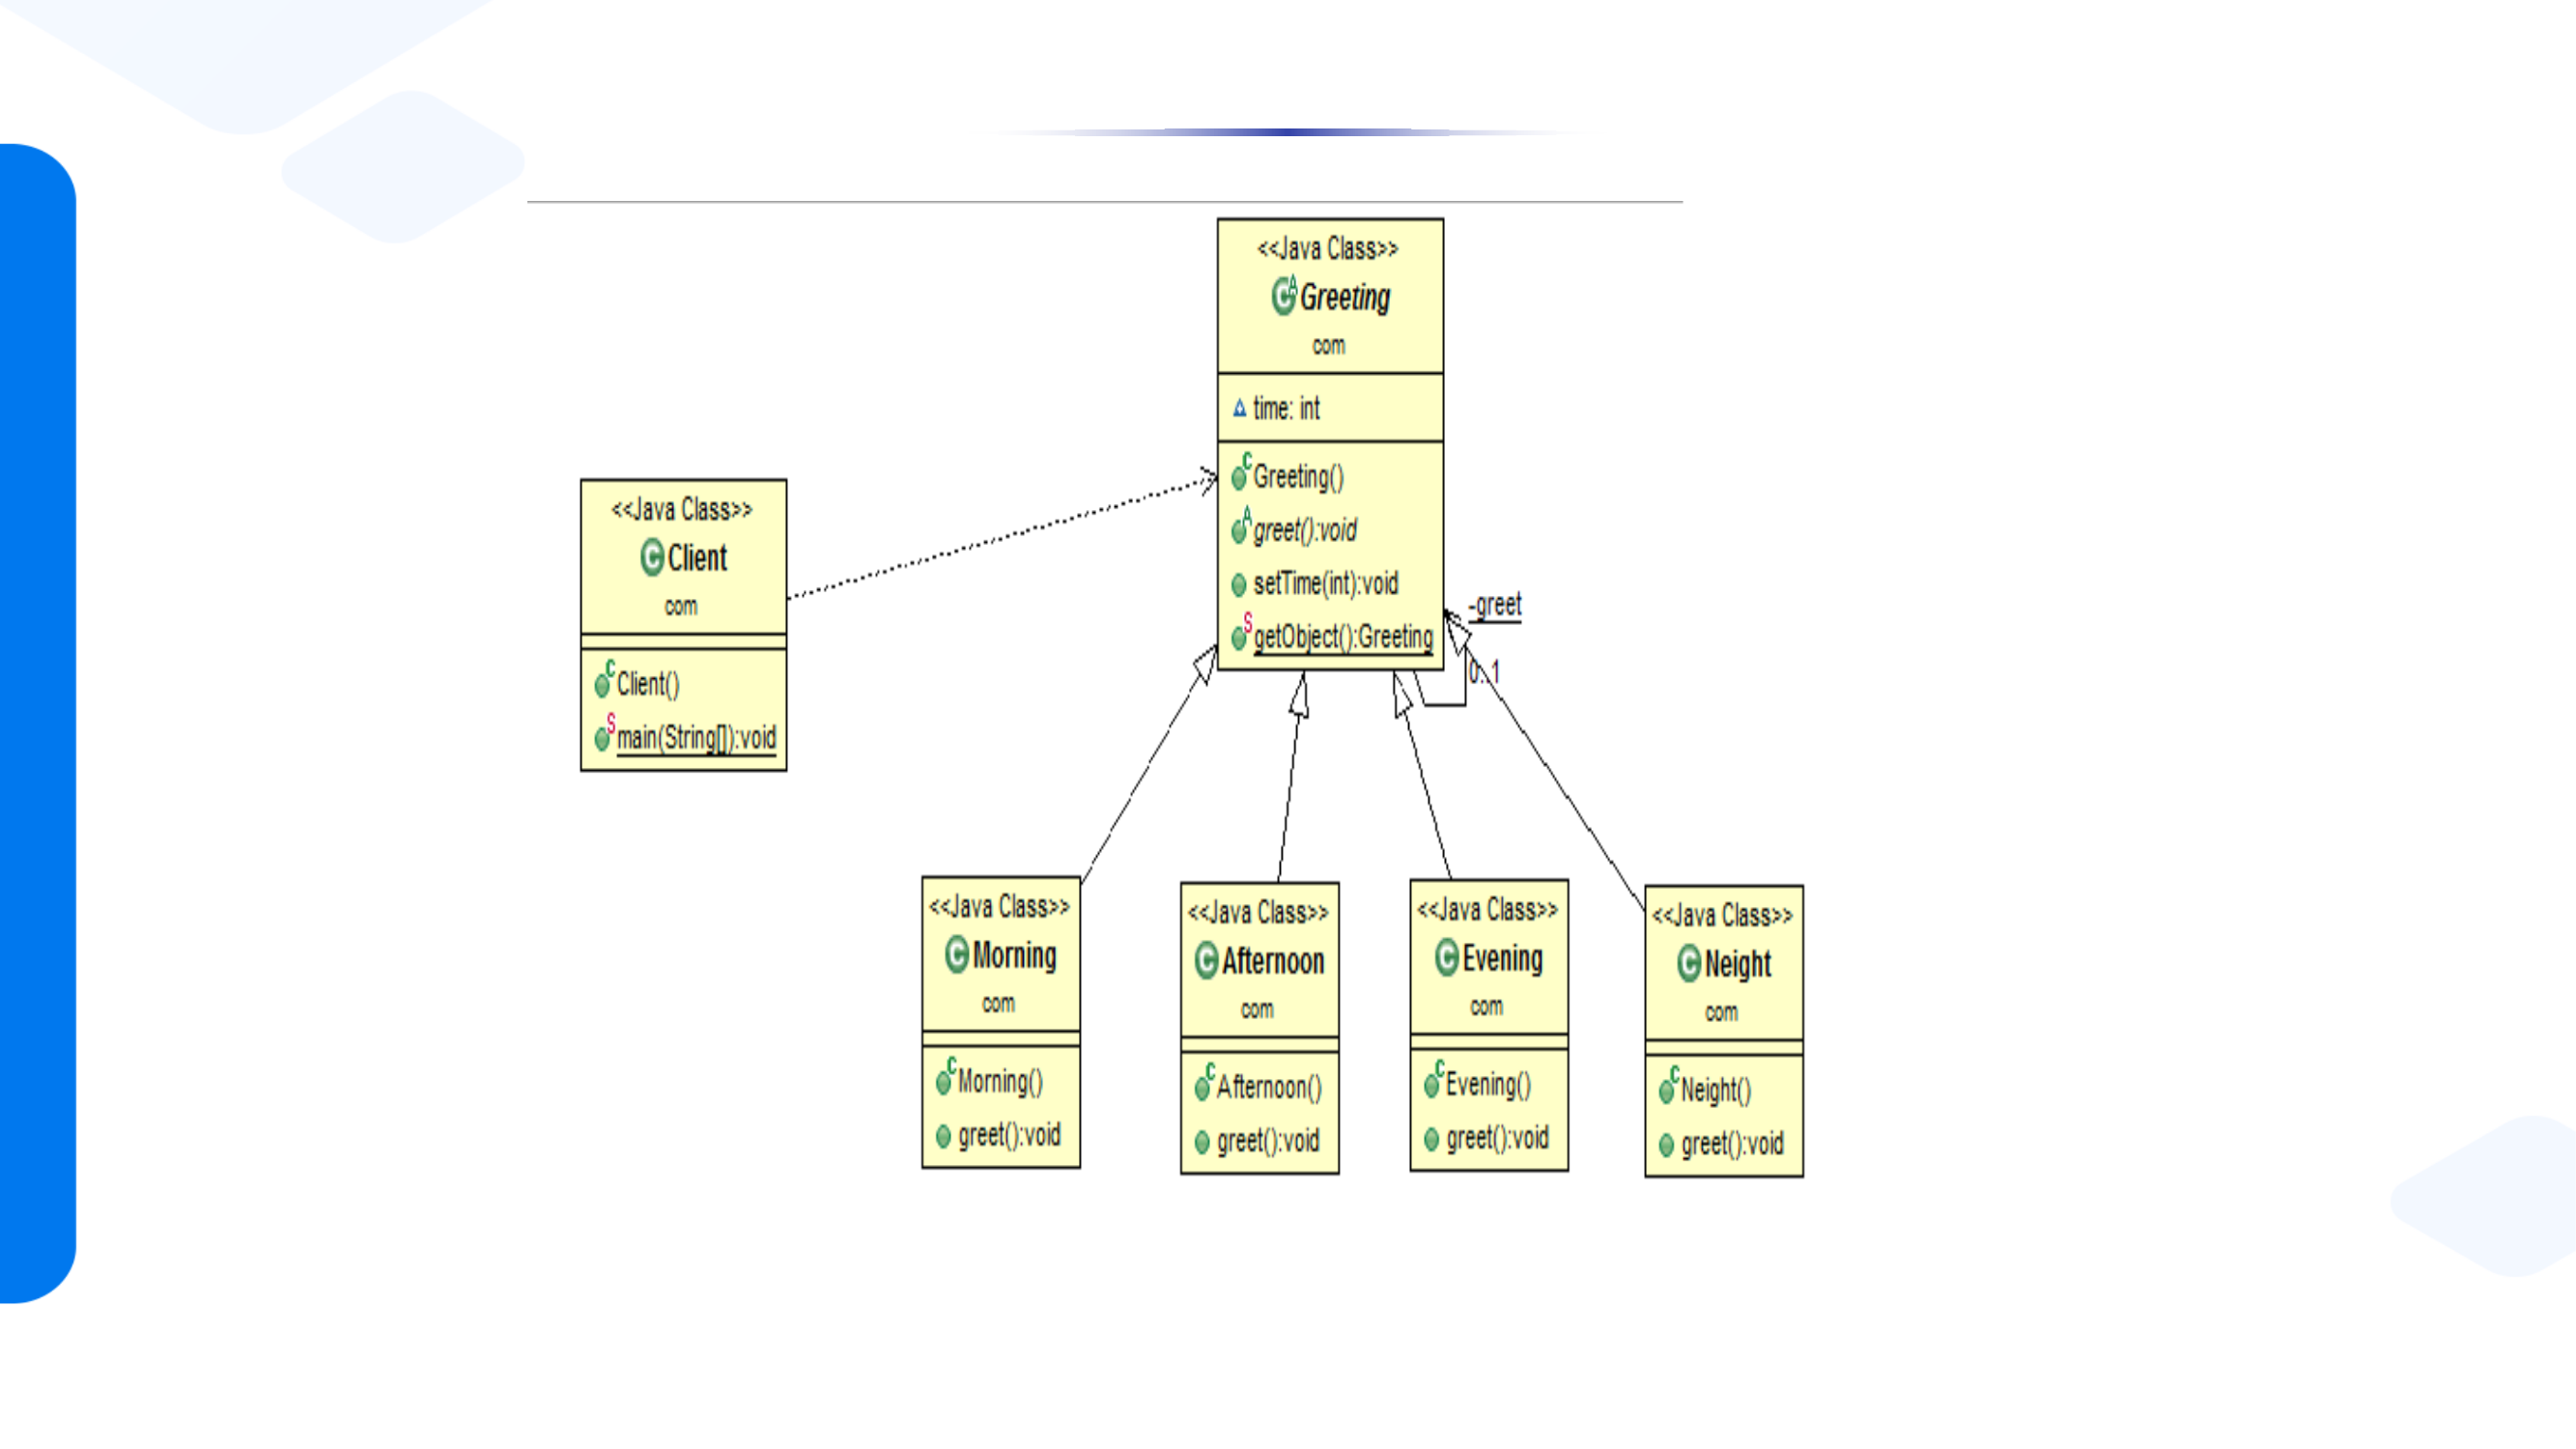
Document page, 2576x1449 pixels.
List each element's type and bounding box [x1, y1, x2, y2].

text_box [962, 128, 1613, 137]
picture [0, 0, 2576, 1449]
